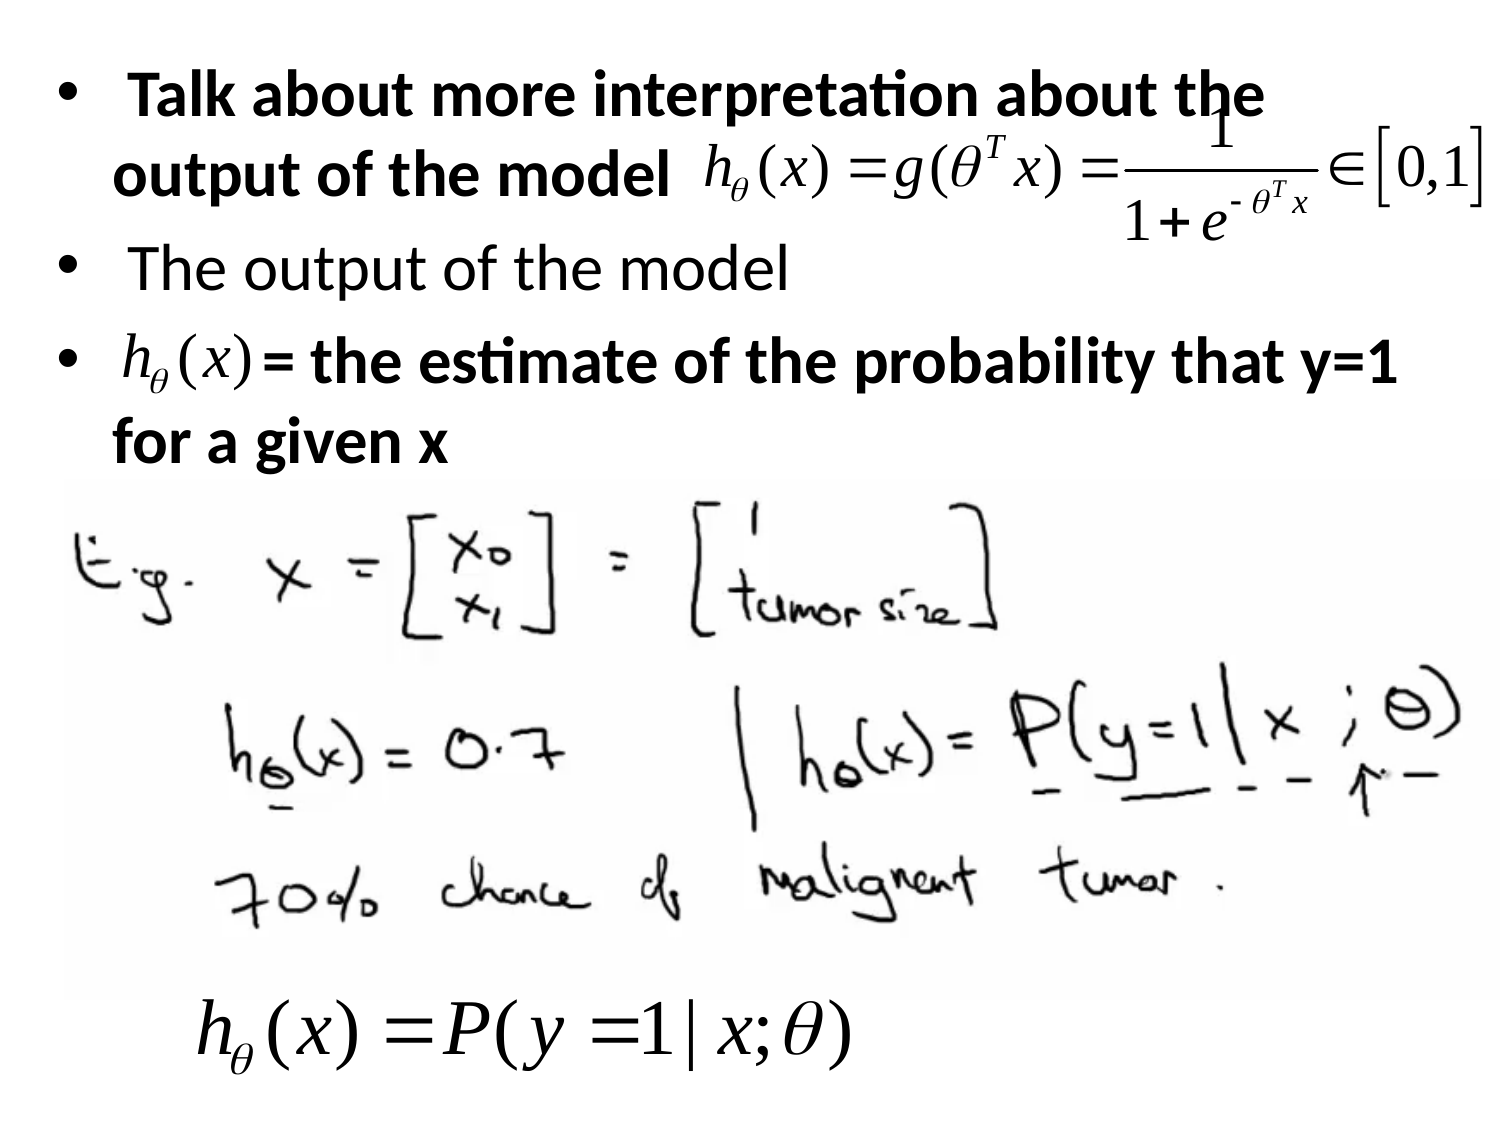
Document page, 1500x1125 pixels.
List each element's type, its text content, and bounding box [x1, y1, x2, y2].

picture [64, 479, 1500, 1000]
list Talk about more interpretation about the output of the model The output of the model = the estimate of the probability that y=1 for a given x [41, 42, 1500, 1005]
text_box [182, 975, 869, 1095]
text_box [111, 314, 265, 410]
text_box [693, 89, 1498, 252]
